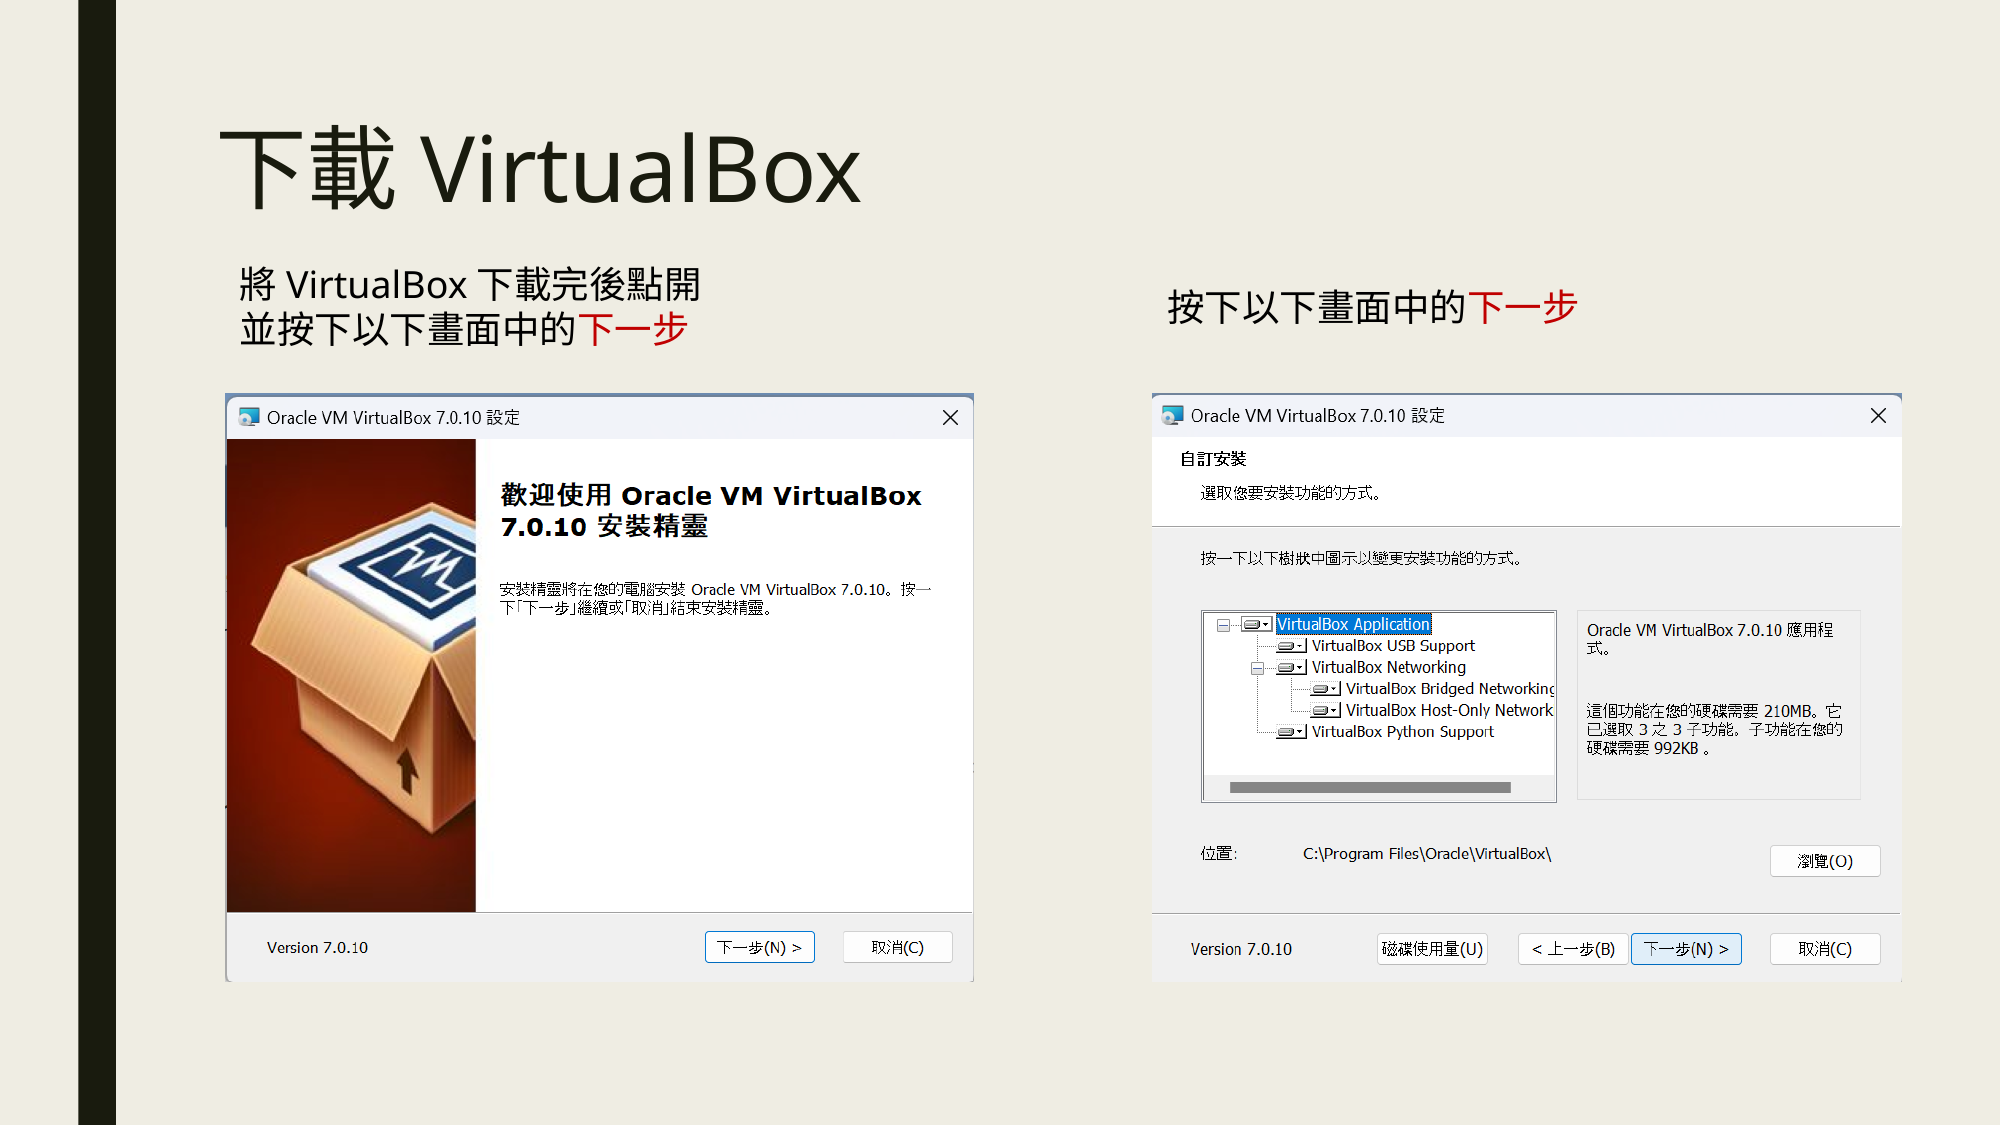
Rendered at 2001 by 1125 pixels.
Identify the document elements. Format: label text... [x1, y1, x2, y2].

picture [1152, 393, 1902, 982]
text_box 將VirtualBox下載完後點開 並按下以下畫面中的下一步 [225, 253, 1073, 359]
text_box 按下以下畫面中的下一步 [1152, 276, 2000, 337]
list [224, 393, 974, 982]
title 下載VirtualBox [200, 116, 1775, 361]
